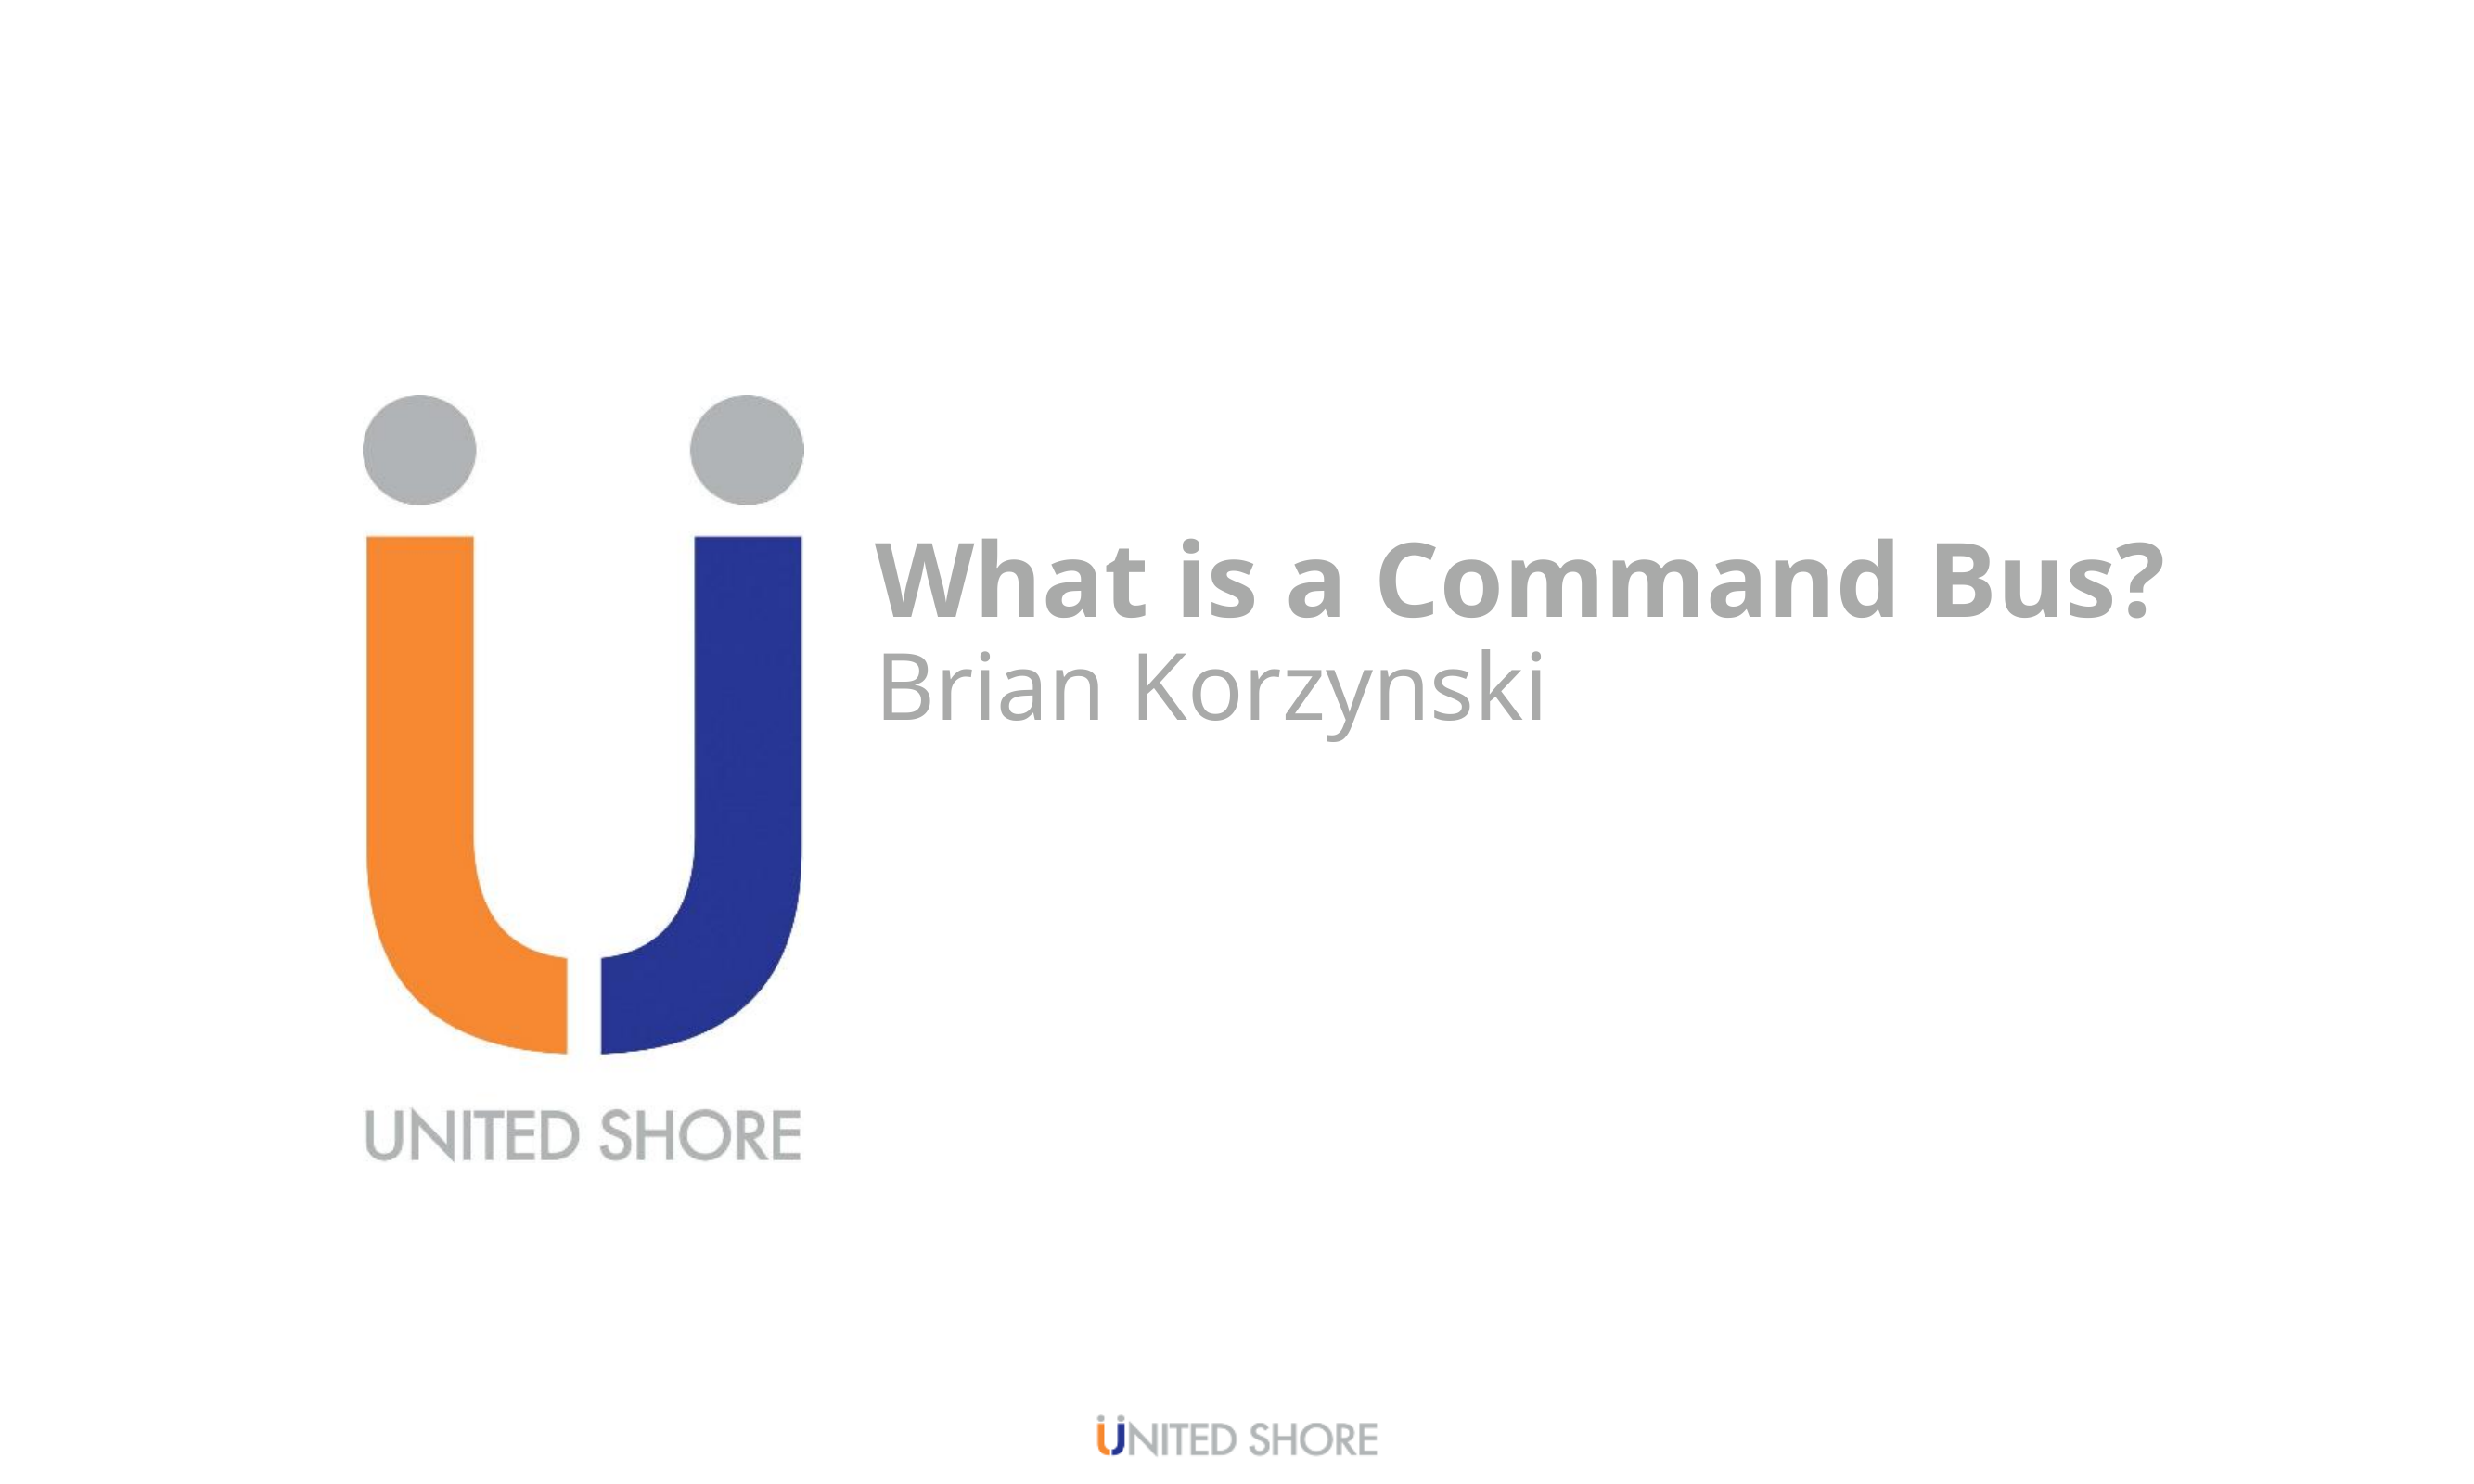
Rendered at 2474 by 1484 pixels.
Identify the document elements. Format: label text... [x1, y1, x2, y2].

text_box What is a Command Bus? Brian Korzynski [865, 521, 2258, 748]
picture [1077, 1388, 1402, 1465]
picture [363, 395, 804, 1163]
